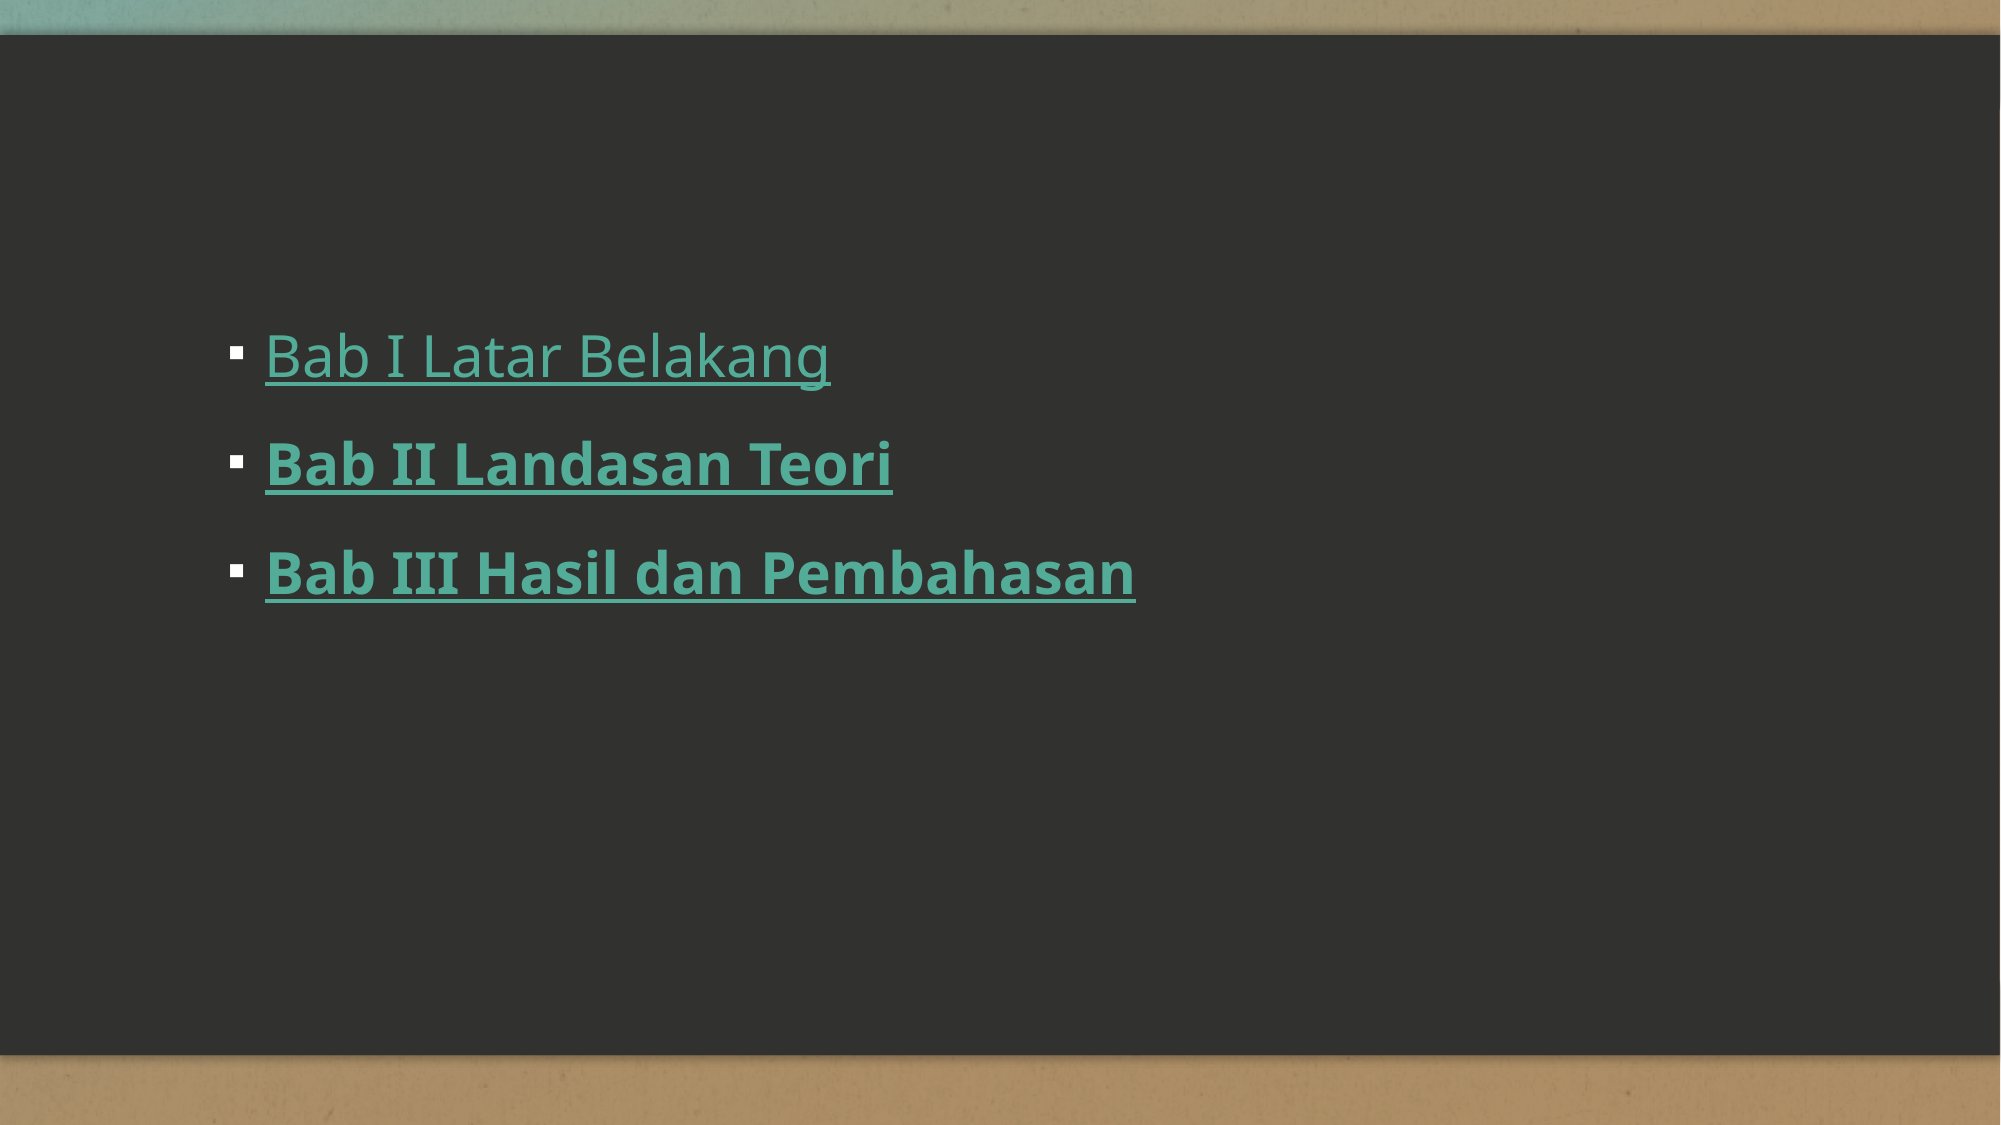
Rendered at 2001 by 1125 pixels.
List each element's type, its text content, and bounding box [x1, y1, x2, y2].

picture [0, 0, 2001, 1125]
list Bab I Latar Belakang Bab II Landasan Teori Bab III Hasil dan Pembahasan [212, 312, 1788, 1013]
